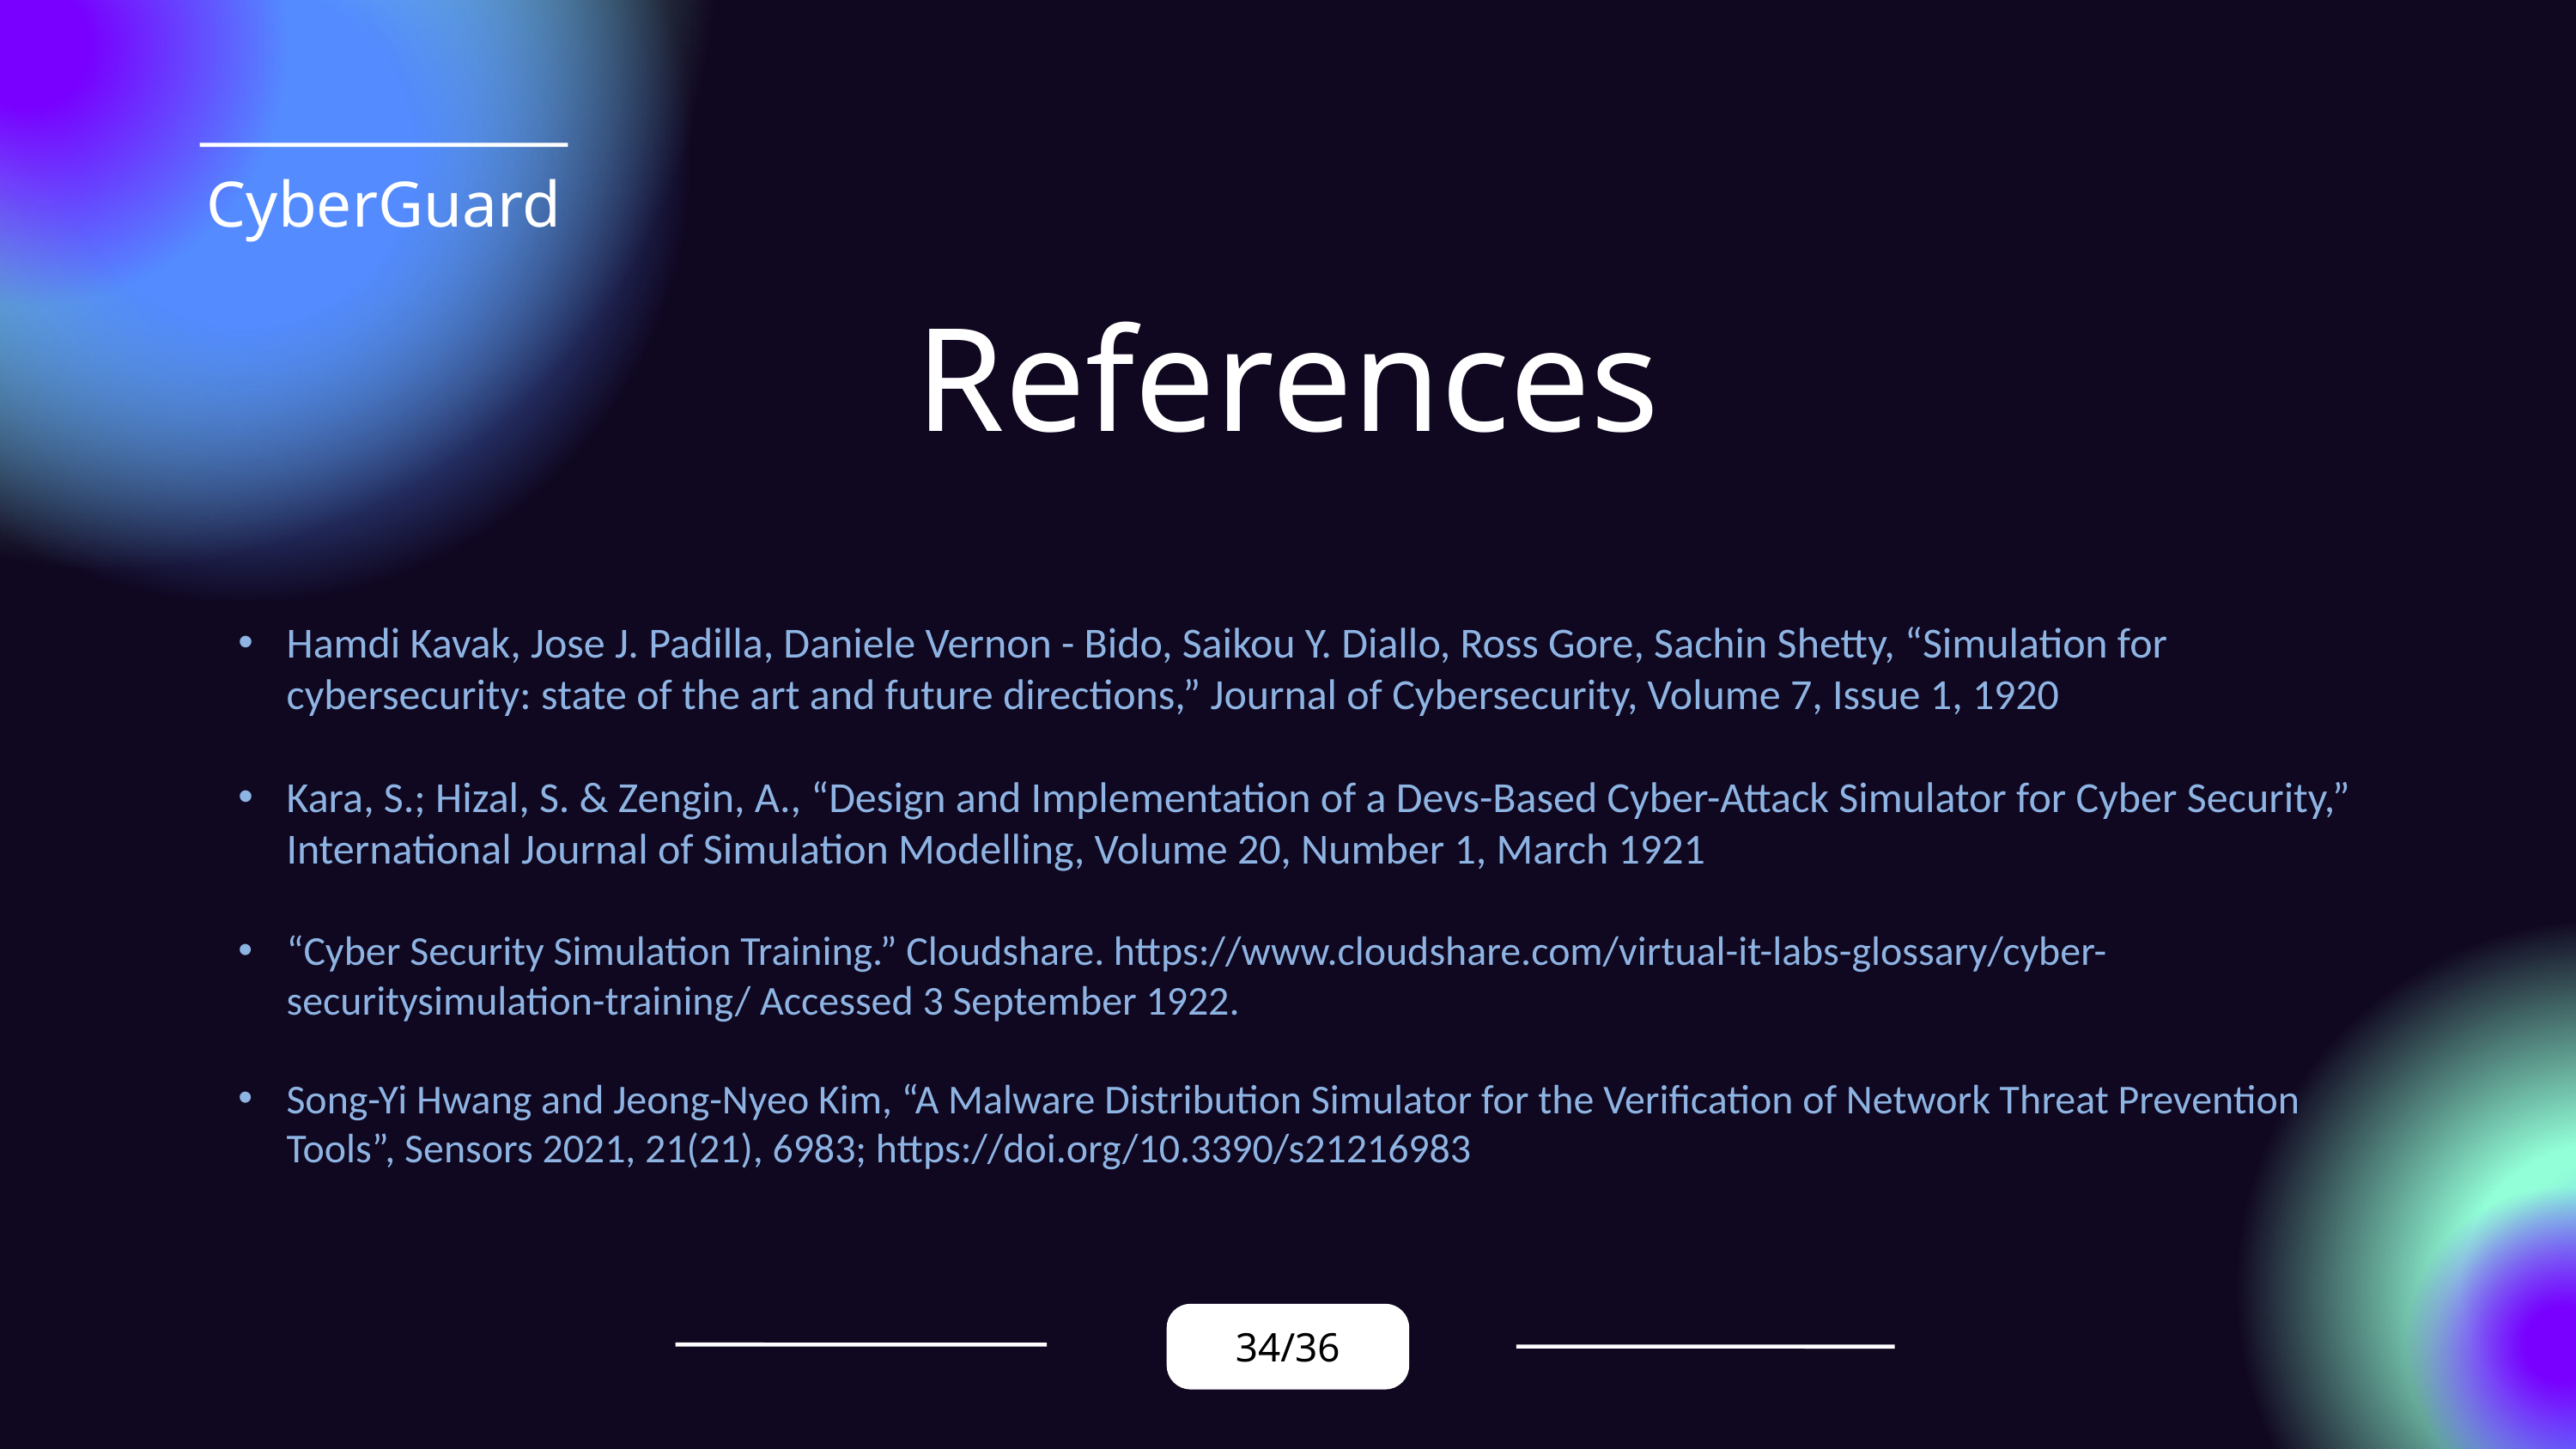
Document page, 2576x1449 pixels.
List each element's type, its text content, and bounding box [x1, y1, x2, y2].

text_box Hamdi Kavak, Jose J. Padilla, Daniele Vernon - Bido, Saikou Y. Diallo, Ross Gore, Sachin Shetty, “Simulation for cybersecurity: state of the art and future directions,” Journal of Cybersecurity, Volume 7, Issue 1, 1920 Kara, S.; Hizal, S. & Zengin, A., “Design and Implementation of a Devs-Based Cyber-Attack Simulator for Cyber Security,” International Journal of Simulation Modelling, Volume 20, Number 1, March 1921 “Cyber Security Simulation Training.” Cloudshare. https://www.cloudshare.com/virtual-it-labs-glossary/cyber-securitysimulation-training/ Accessed 3 September 1922. Song-Yi Hwang and Jeong-Nyeo Kim, “A Malware Distribution Simulator for the Verification of Network Threat Prevention Tools”, Sensors 2021, 21(21), 6983; https://doi.org/10.3390/s21216983 [225, 609, 2383, 1178]
text_box [0, 0, 721, 609]
text_box [2234, 918, 2576, 1449]
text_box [1166, 1303, 1410, 1390]
text_box References [767, 121, 1808, 461]
text_box CyberGuard [144, 152, 623, 240]
